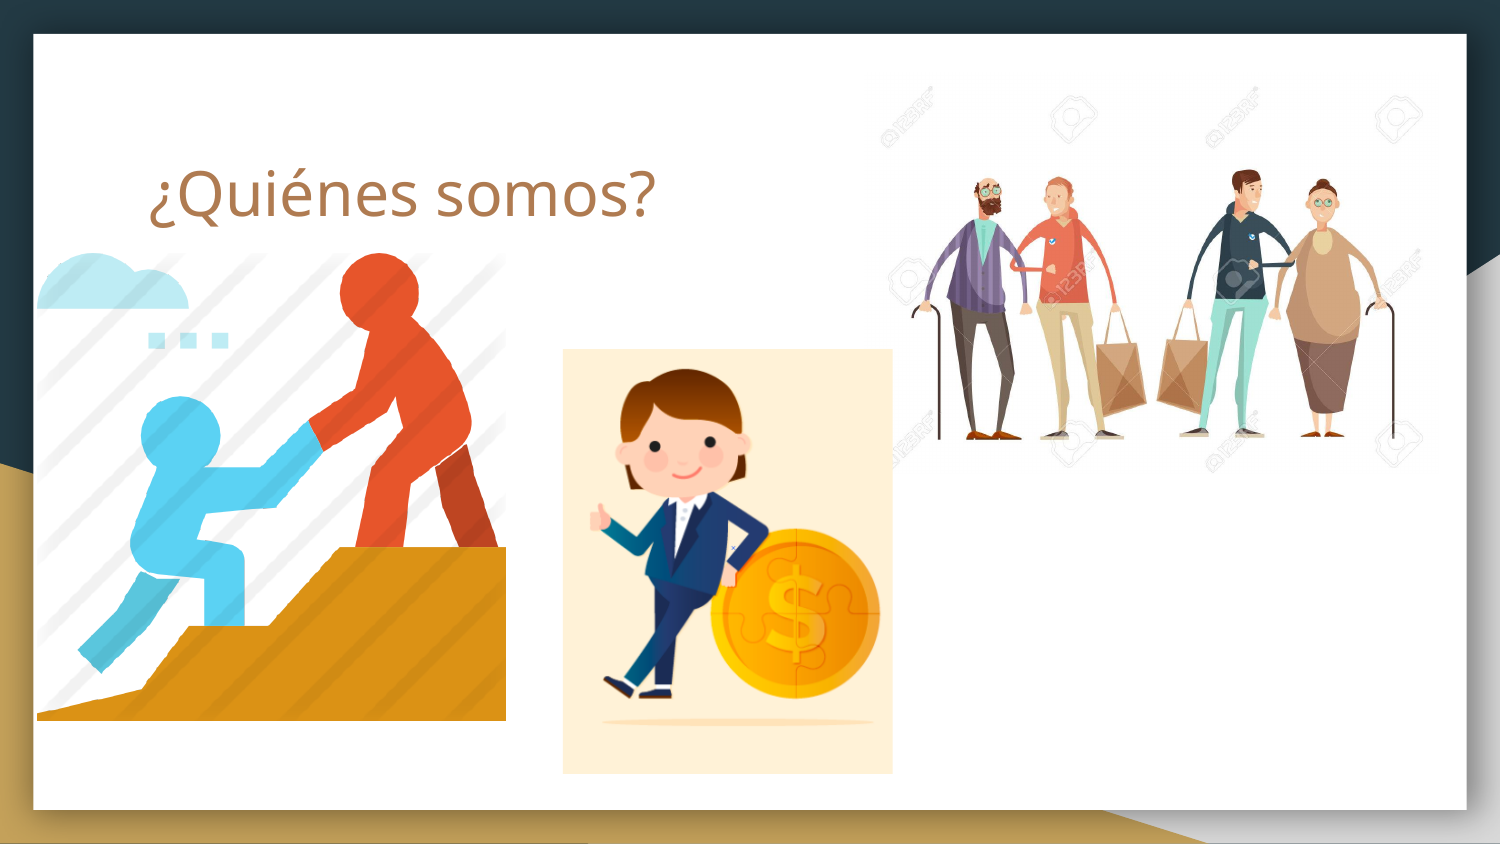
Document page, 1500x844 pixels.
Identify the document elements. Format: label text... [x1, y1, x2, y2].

picture [37, 252, 506, 721]
picture [562, 71, 1439, 774]
title ¿Quiénes somos? [134, 138, 859, 296]
